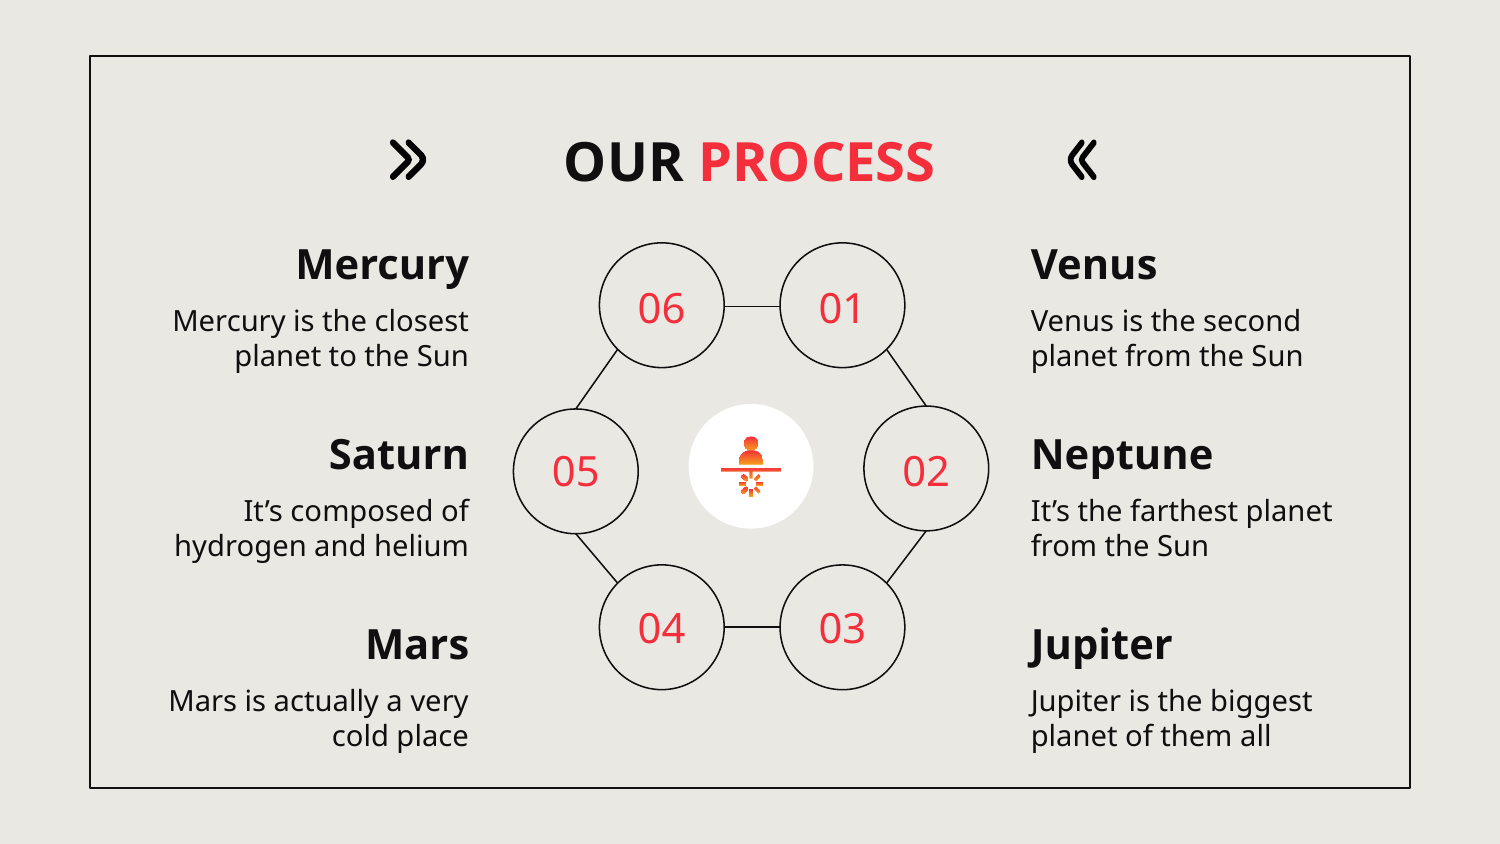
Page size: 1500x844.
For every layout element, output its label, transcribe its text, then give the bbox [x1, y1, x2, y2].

text_box 01 [780, 278, 905, 335]
text_box Venus [1015, 219, 1341, 297]
text_box [606, 564, 718, 599]
text_box [869, 406, 983, 442]
text_box [688, 403, 814, 529]
text_box Jupiter is the biggest planet of them all [1015, 677, 1383, 757]
text_box Mercury is the closest planet to the Sun [117, 297, 485, 378]
text_box It’s the farthest planet from the Sun [1015, 487, 1383, 567]
text_box [787, 335, 898, 368]
title OUR PROCESS [353, 112, 1147, 207]
text_box Venus is the second planet from the Sun [1015, 297, 1383, 378]
text_box Mars is actually a very cold place [117, 677, 485, 757]
text_box 03 [780, 599, 905, 656]
text_box Neptune [1015, 409, 1341, 487]
text_box Mercury [159, 219, 485, 297]
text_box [886, 349, 927, 407]
text_box Mars [159, 599, 485, 677]
text_box [786, 242, 899, 278]
text_box [520, 409, 631, 442]
text_box [607, 335, 717, 368]
text_box [787, 656, 898, 690]
text_box It’s composed of hydrogen and helium [117, 487, 485, 567]
text_box [605, 242, 718, 278]
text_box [1068, 140, 1096, 179]
text_box 02 [863, 442, 989, 499]
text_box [575, 349, 618, 410]
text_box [886, 530, 927, 584]
text_box Jupiter [1015, 599, 1341, 677]
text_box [390, 140, 426, 179]
text_box 06 [599, 278, 725, 335]
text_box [720, 436, 782, 497]
text_box [519, 499, 632, 534]
text_box 04 [599, 599, 725, 656]
text_box Saturn [159, 409, 485, 487]
text_box 05 [513, 442, 639, 499]
text_box [871, 499, 981, 531]
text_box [575, 533, 618, 584]
text_box [786, 564, 899, 599]
text_box [606, 656, 718, 690]
